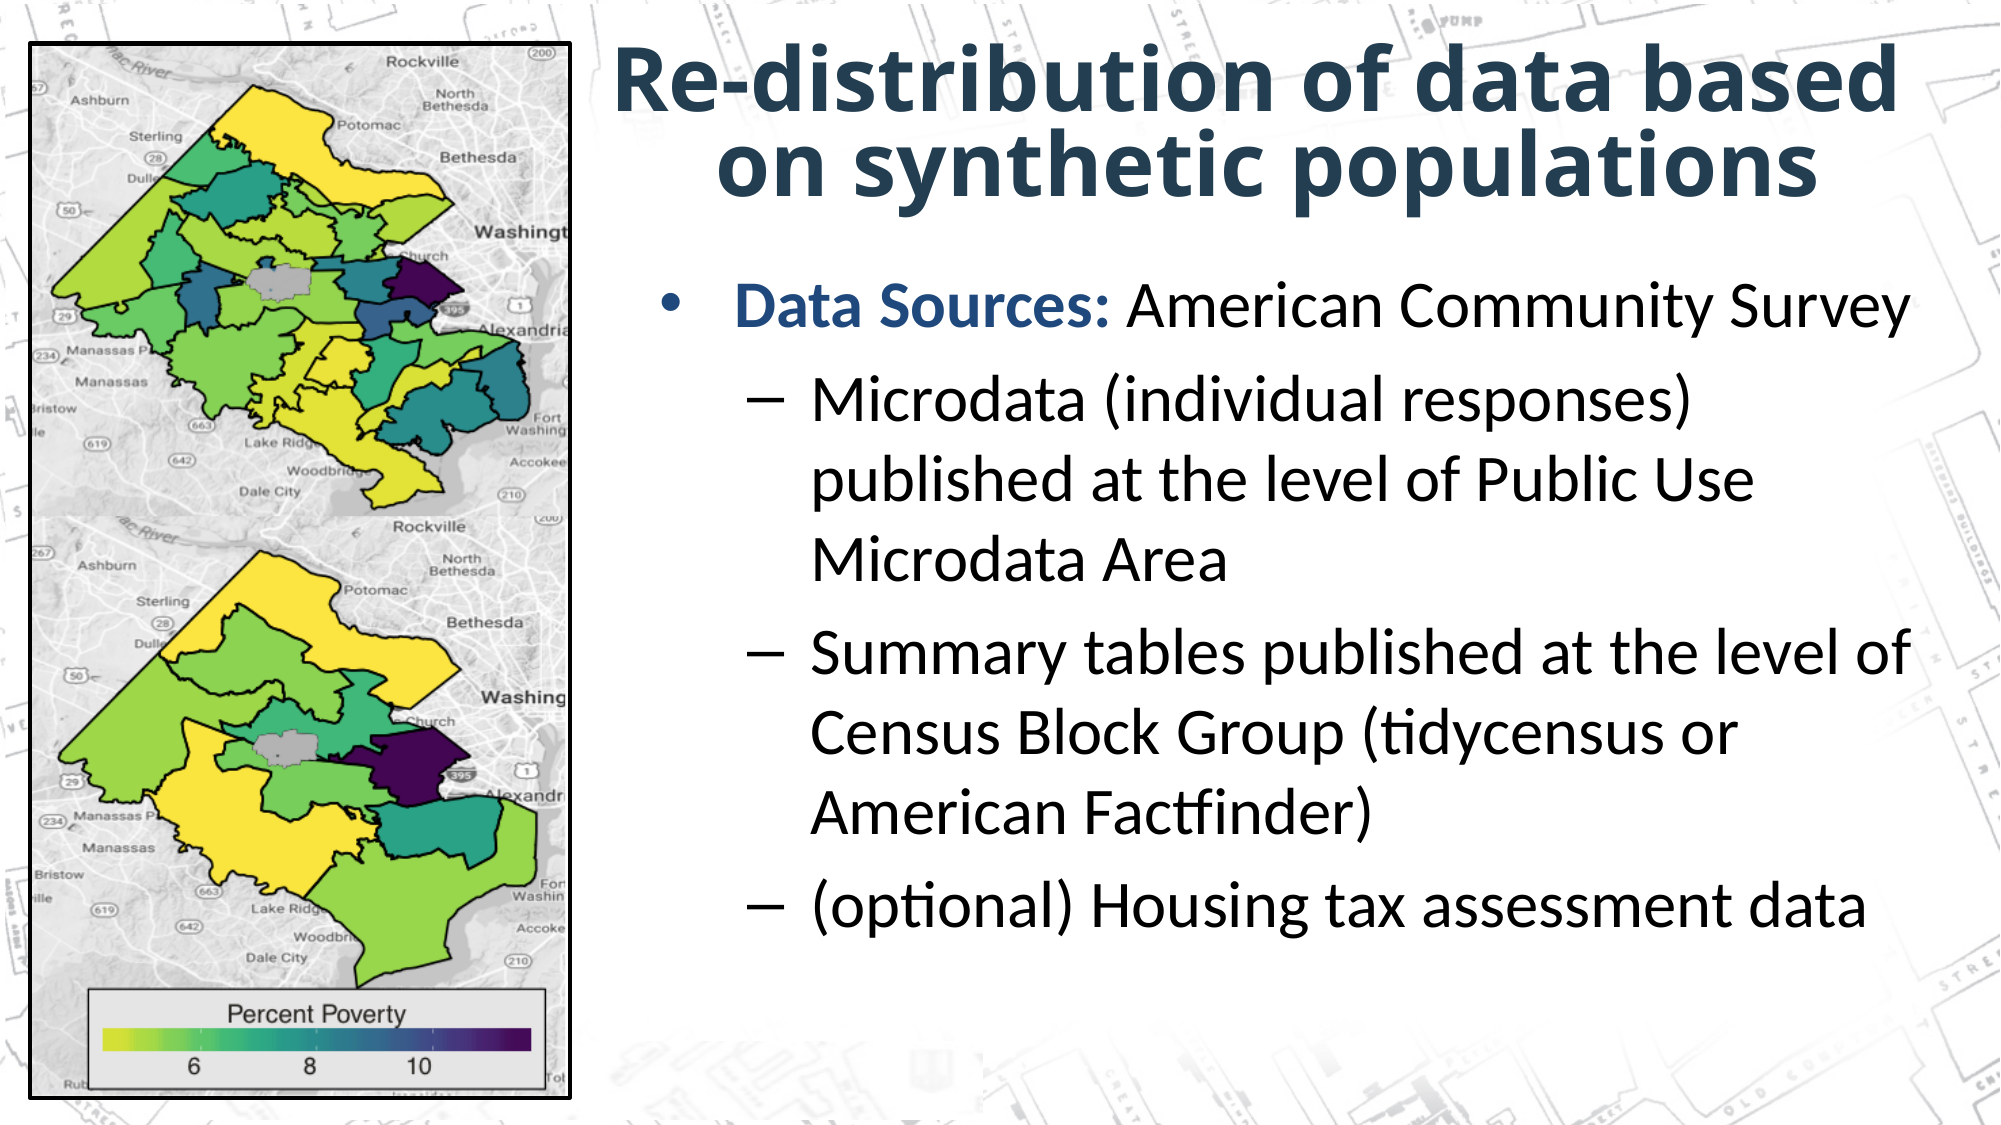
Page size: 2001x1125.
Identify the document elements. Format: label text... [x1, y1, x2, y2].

picture [0, 0, 2001, 1125]
list Data Sources: American Community Survey Microdata (individual responses) published at the level of Public Use Microdata Area Summary tables published at the level of Census Block Group (tidycensus or American Factfinder) (optional) Housing tax assessment data [570, 253, 1967, 1125]
title Re-distribution of data based on synthetic populations [501, 34, 2000, 223]
picture [31, 45, 568, 1096]
